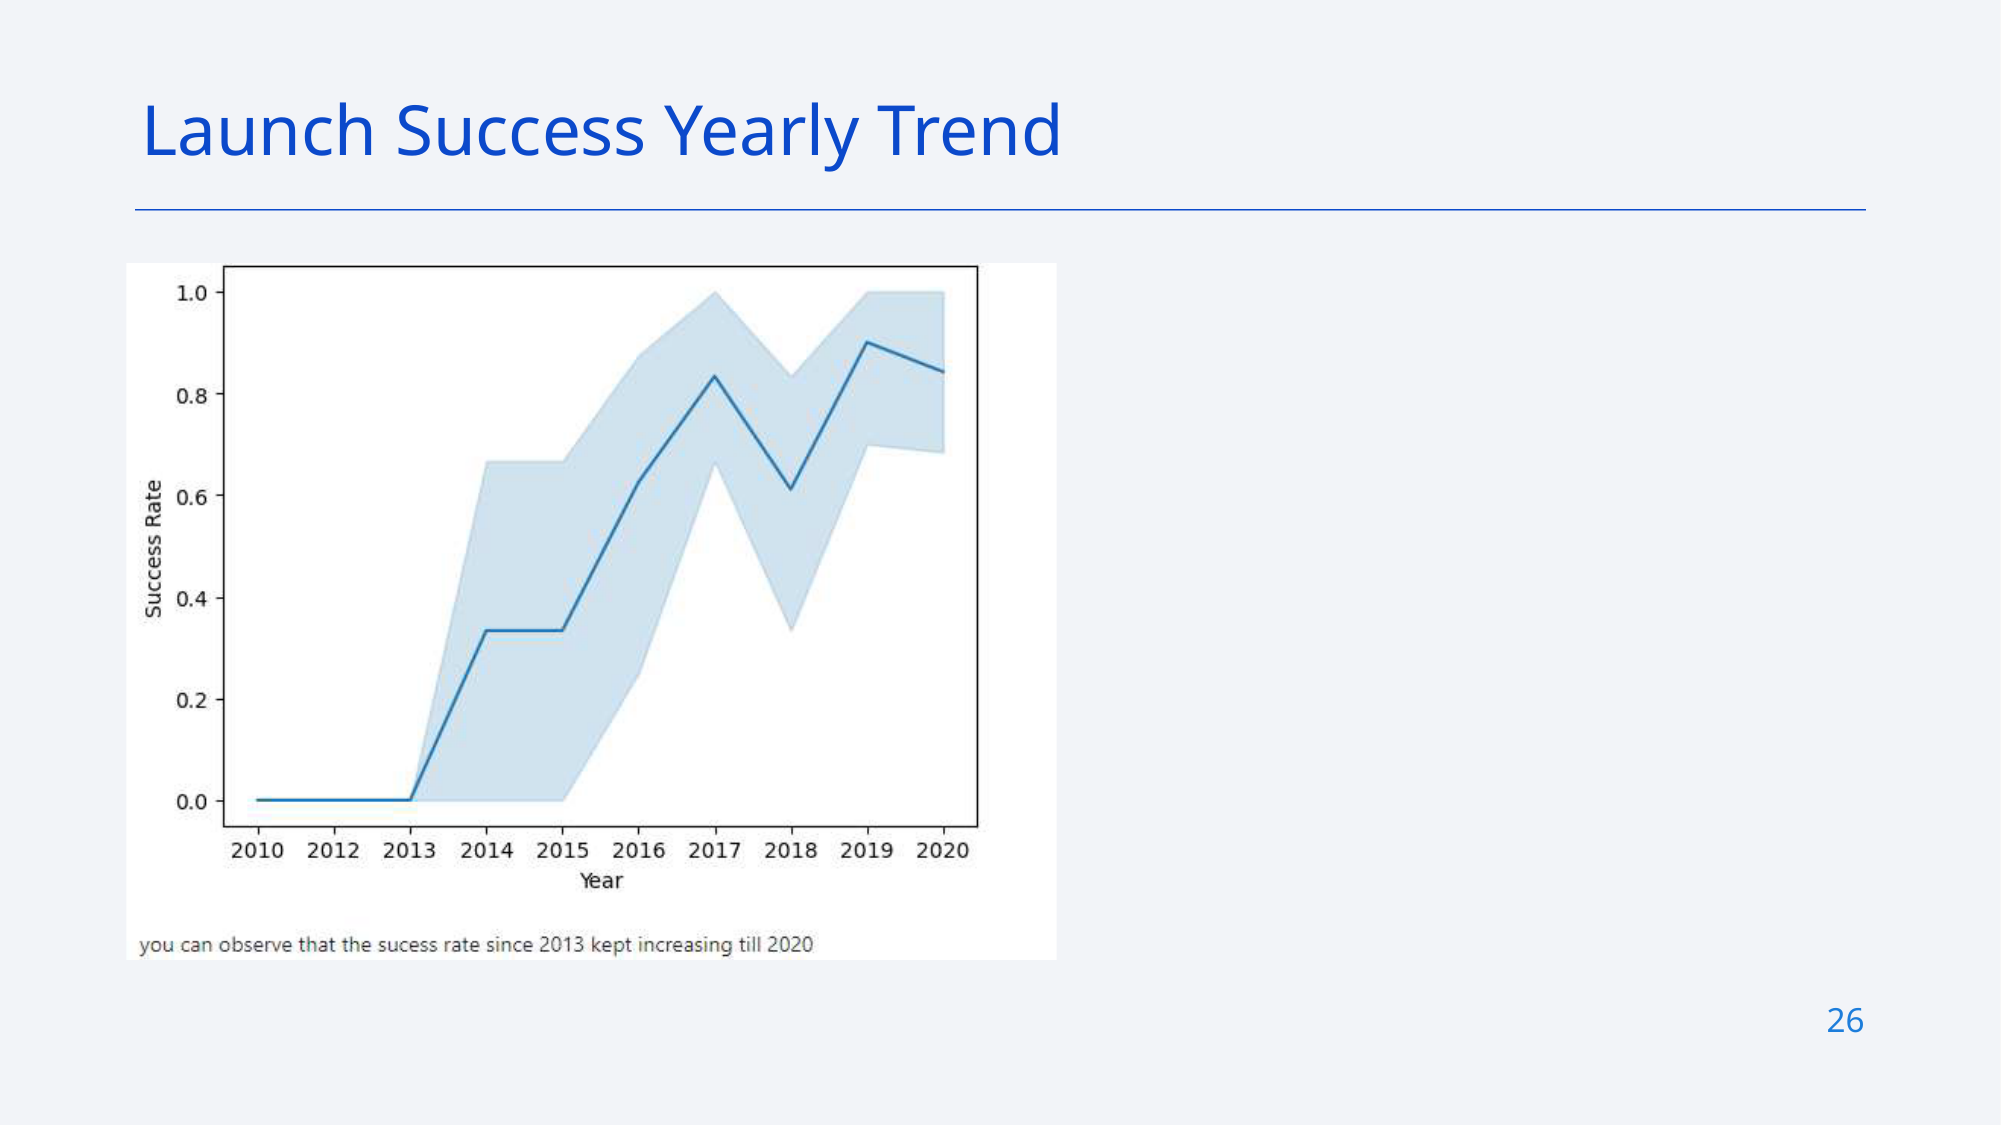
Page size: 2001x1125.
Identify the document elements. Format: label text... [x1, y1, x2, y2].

picture [0, 0, 2001, 1125]
slide_number 26 [1429, 988, 1880, 1055]
text_box Launch Success Yearly Trend [126, 88, 1852, 179]
